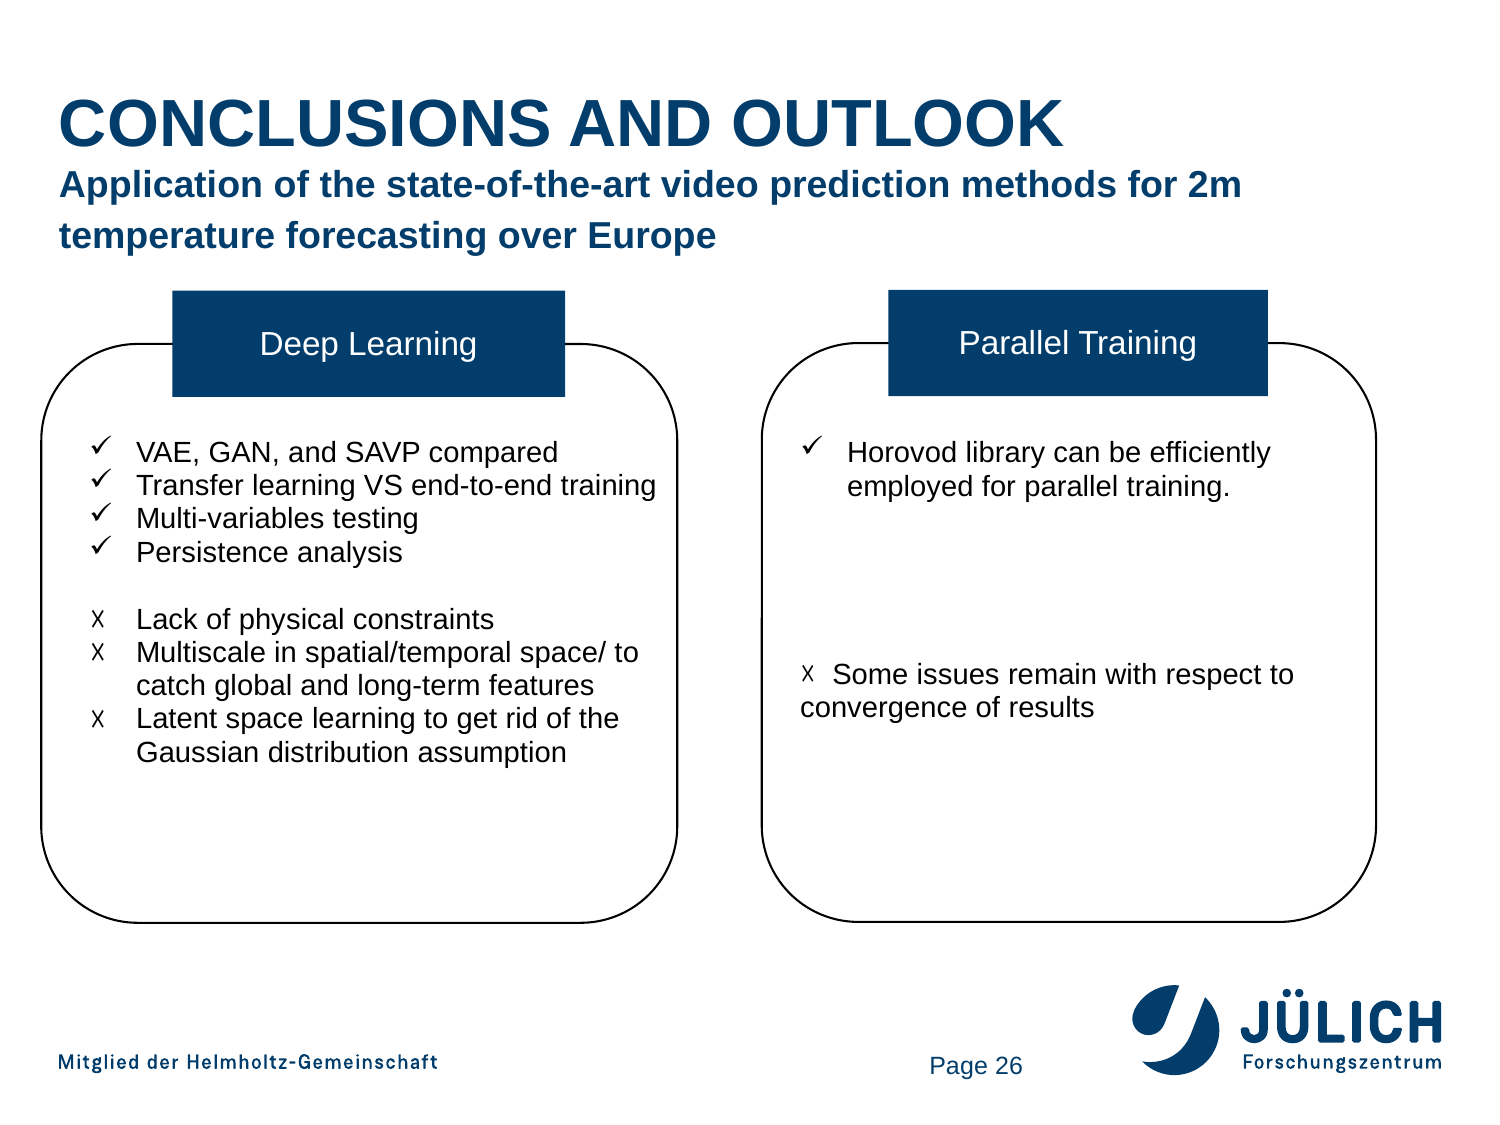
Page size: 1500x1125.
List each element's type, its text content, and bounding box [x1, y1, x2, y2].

title Conclusions and outlook [58, 68, 1441, 154]
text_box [41, 290, 678, 923]
list Application of the state-of-the-art video prediction methods for 2m temperature forecasting over Europe [58, 154, 1441, 238]
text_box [761, 289, 1377, 922]
slide_number Page 26 [881, 1034, 1039, 1094]
title Conclusions and outlook [58, 238, 1441, 254]
